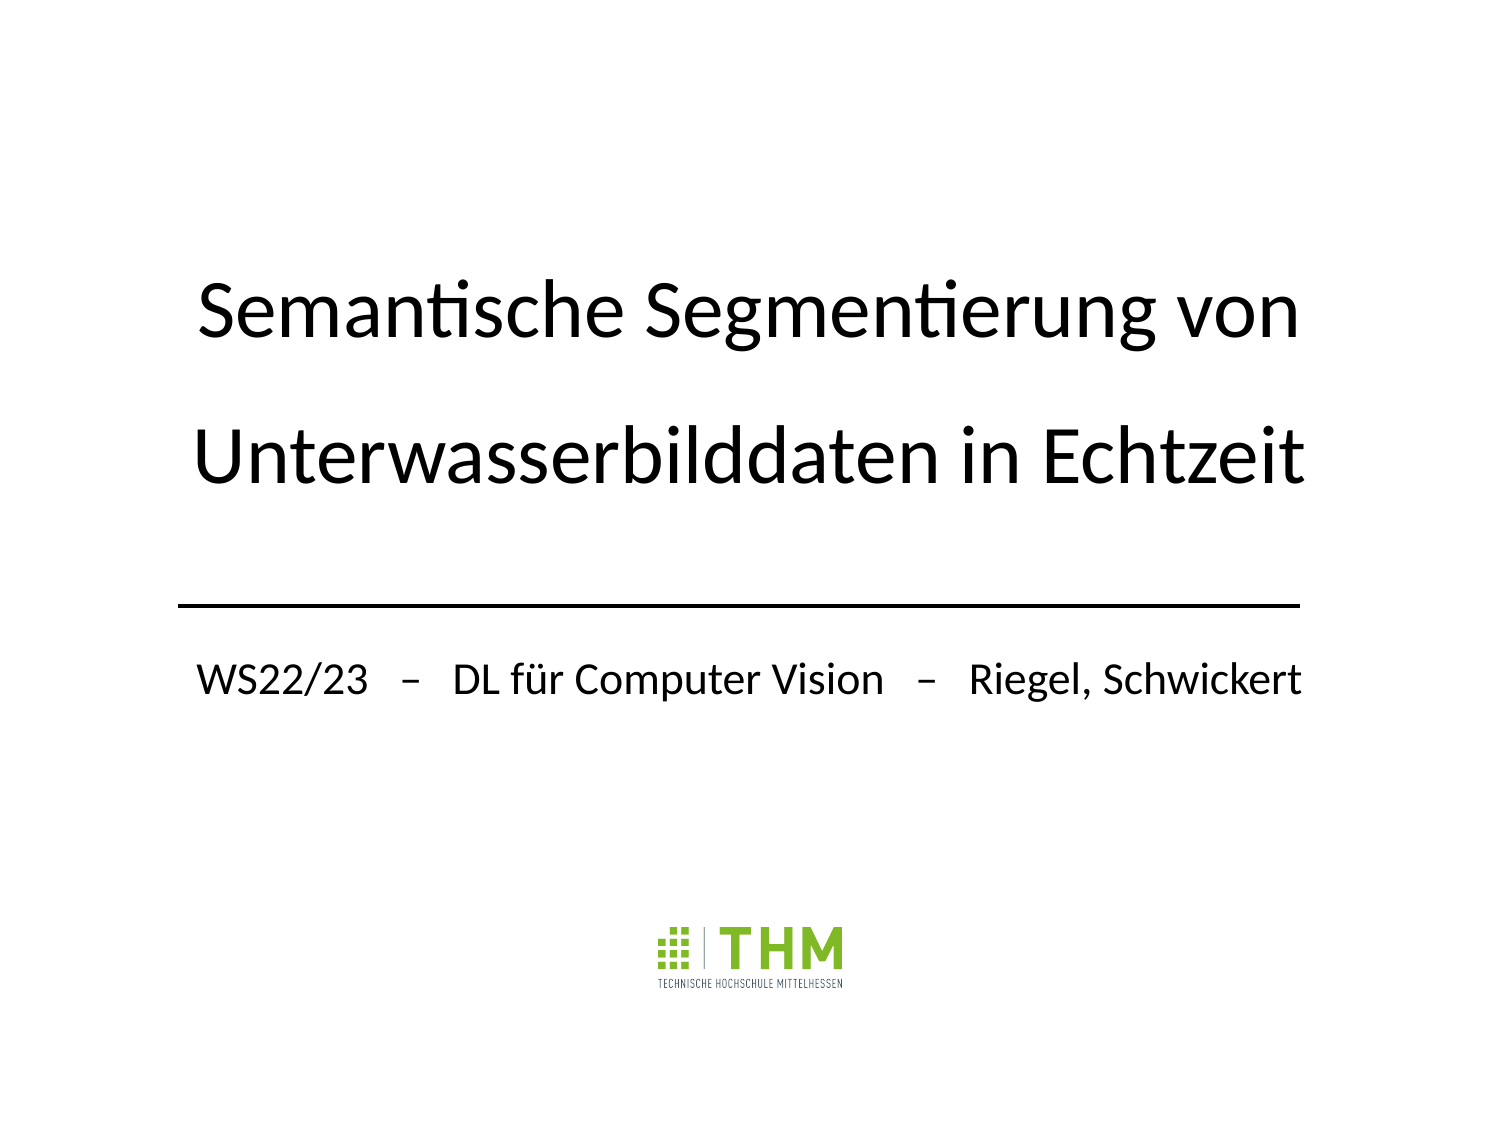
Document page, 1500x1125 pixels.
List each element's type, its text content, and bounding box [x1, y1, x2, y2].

picture [658, 927, 842, 988]
title Semantische Segmentierung von Unterwasserbilddaten in Echtzeit [137, 137, 1363, 571]
